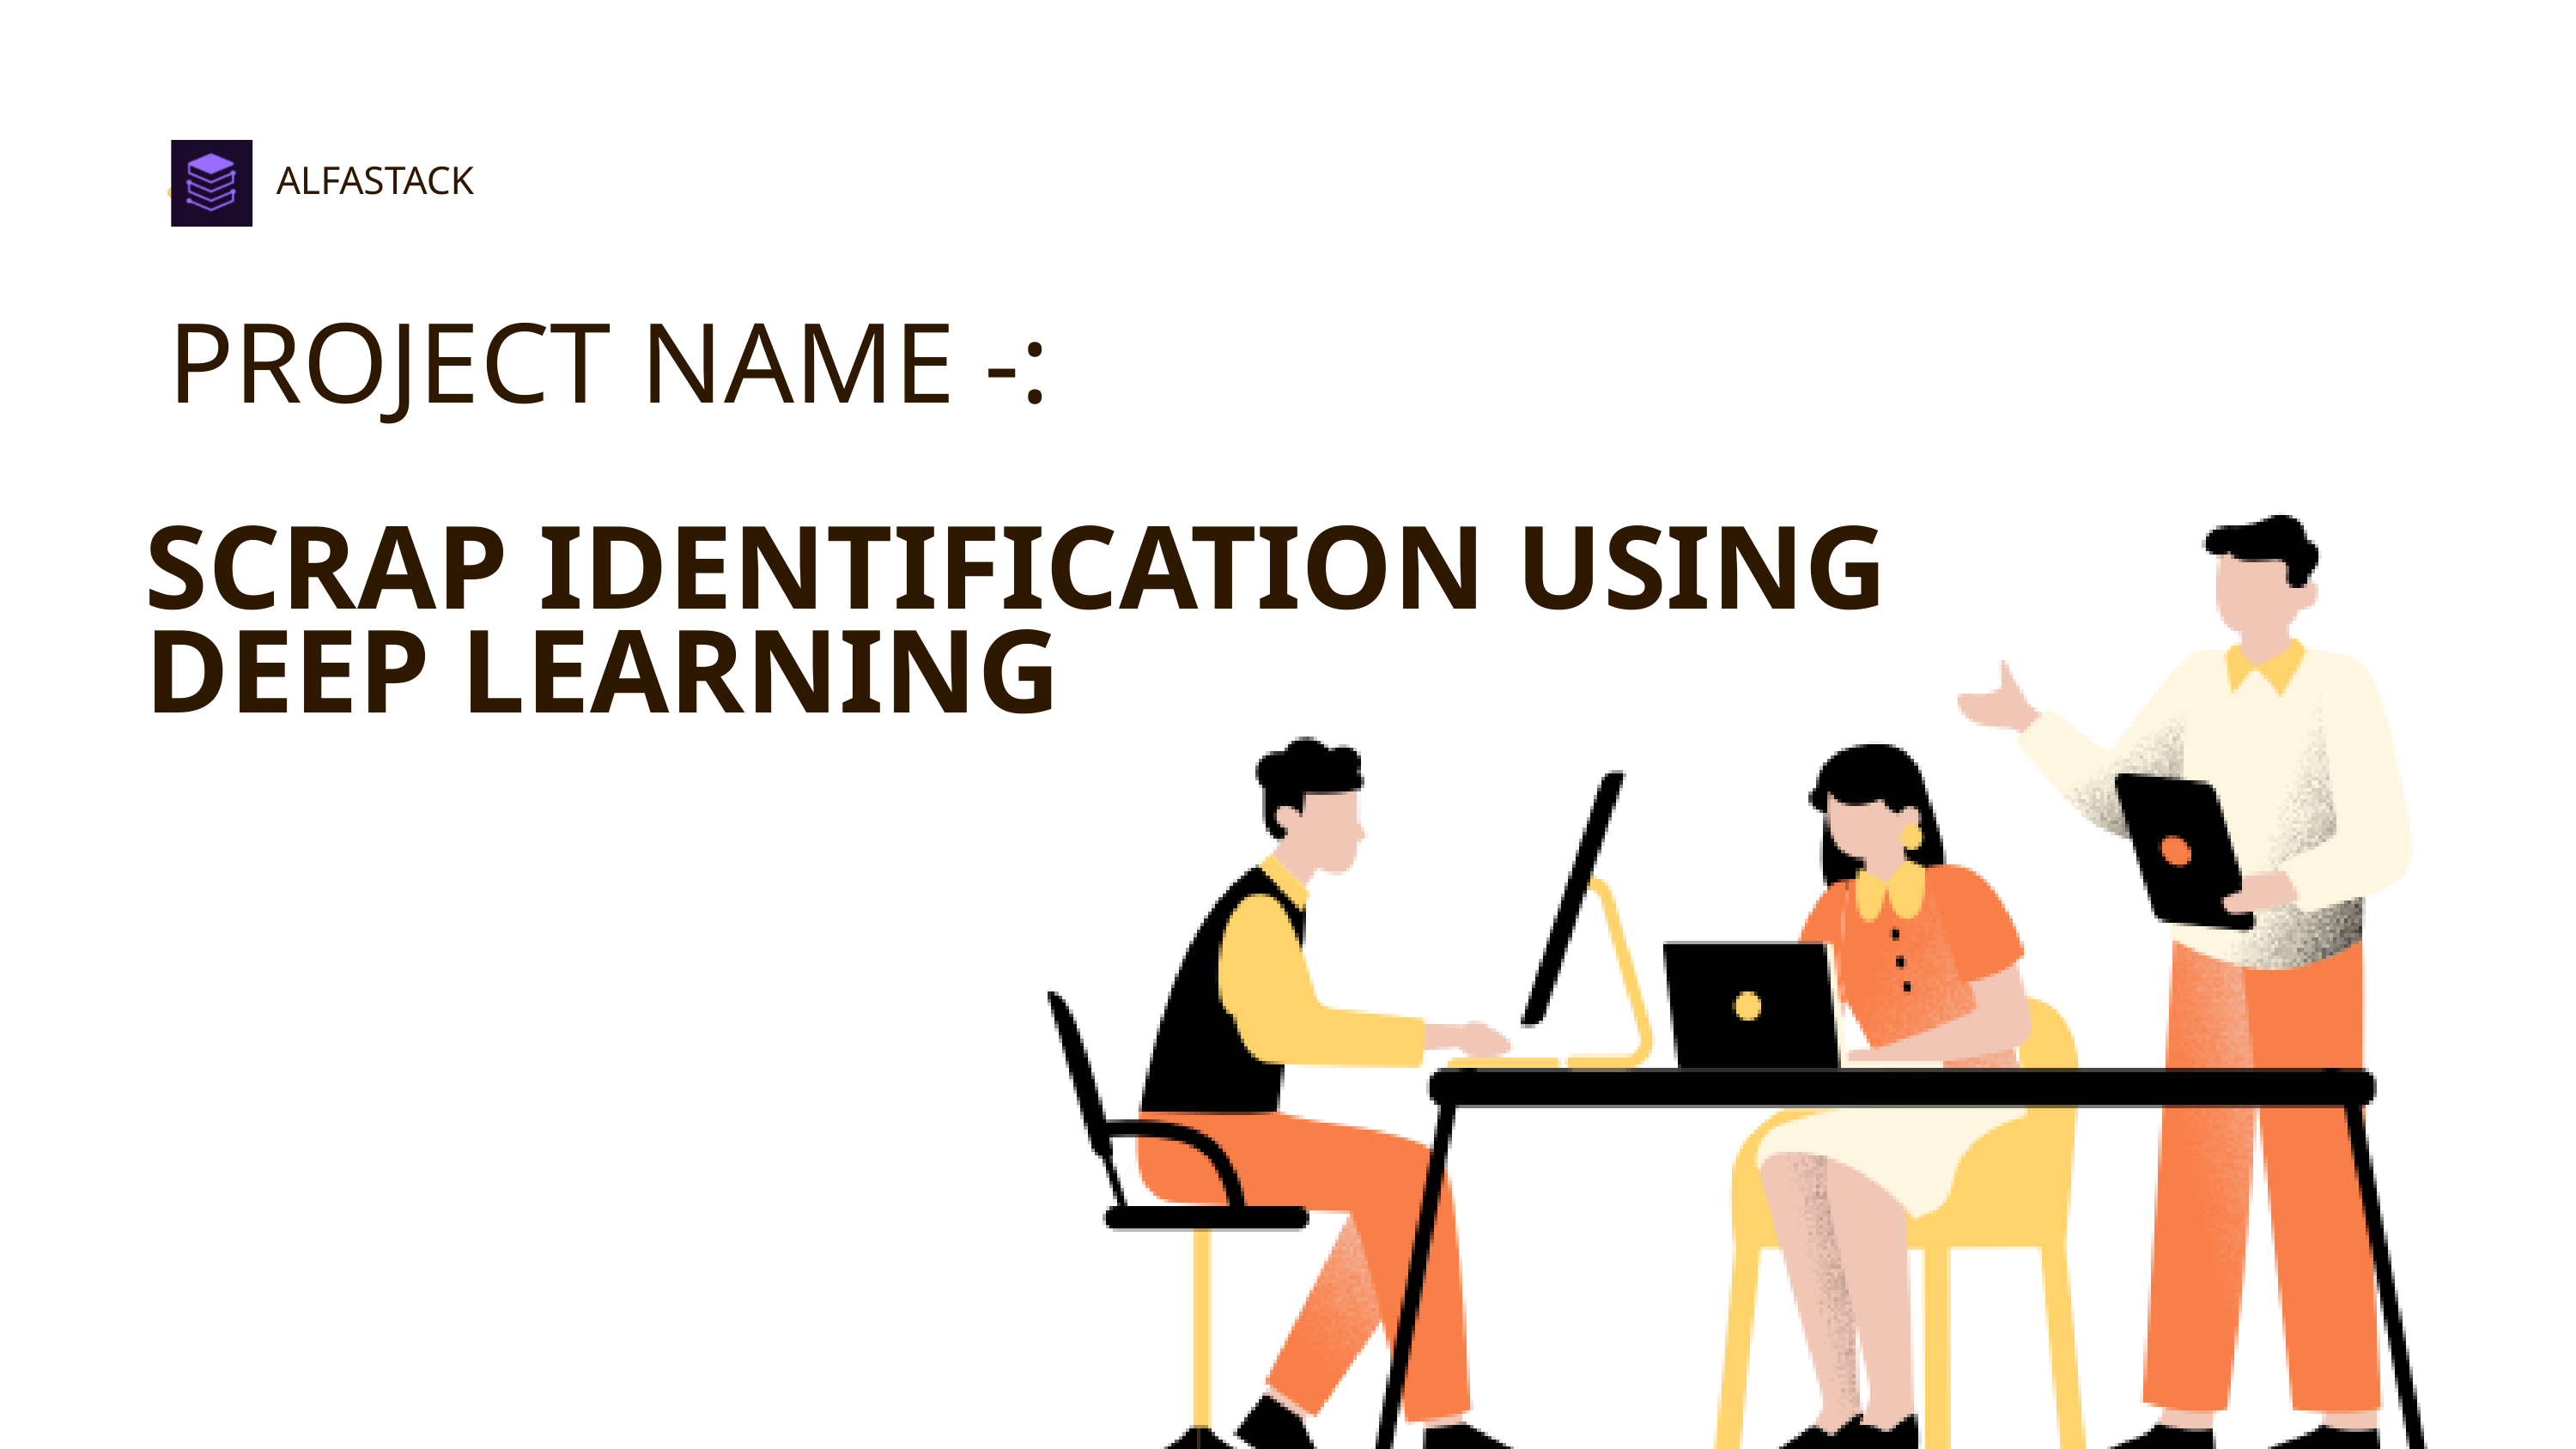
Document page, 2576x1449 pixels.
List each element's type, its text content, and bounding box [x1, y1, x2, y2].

text_box [167, 144, 171, 215]
text_box [1041, 512, 2432, 1449]
text_box SCRAP IDENTIFICATION USING DEEP LEARNING [144, 424, 2173, 830]
text_box [171, 140, 253, 227]
text_box ALFASTACK [276, 171, 642, 203]
text_box PROJECT NAME -: [167, 314, 1300, 426]
